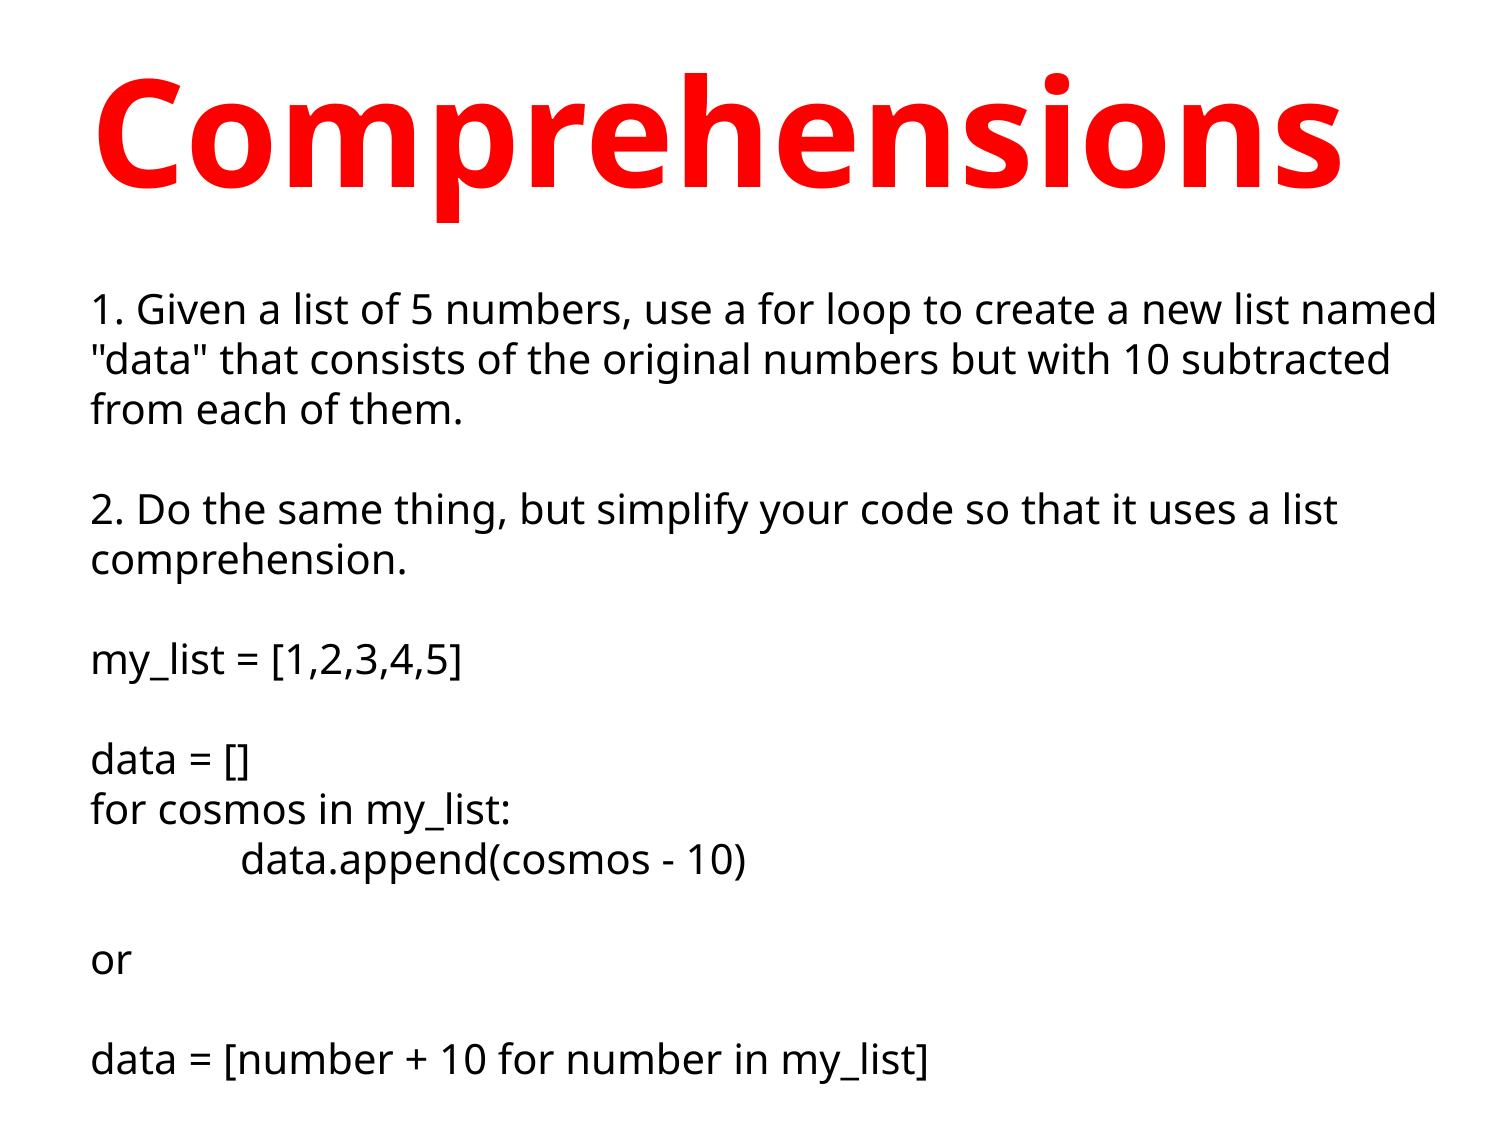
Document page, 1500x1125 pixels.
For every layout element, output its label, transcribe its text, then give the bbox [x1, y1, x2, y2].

list 1. Given a list of 5 numbers, use a for loop to create a new list named "data" that consists of the original numbers but with 10 subtracted from each of them. 2. Do the same thing, but simplify your code so that it uses a list comprehension. my_list = [1,2,3,4,5] data = [] for cosmos in my_list: data.append(cosmos - 10) or data = [number + 10 for number in my_list] [75, 267, 1467, 1083]
title Comprehensions [75, 45, 1425, 233]
